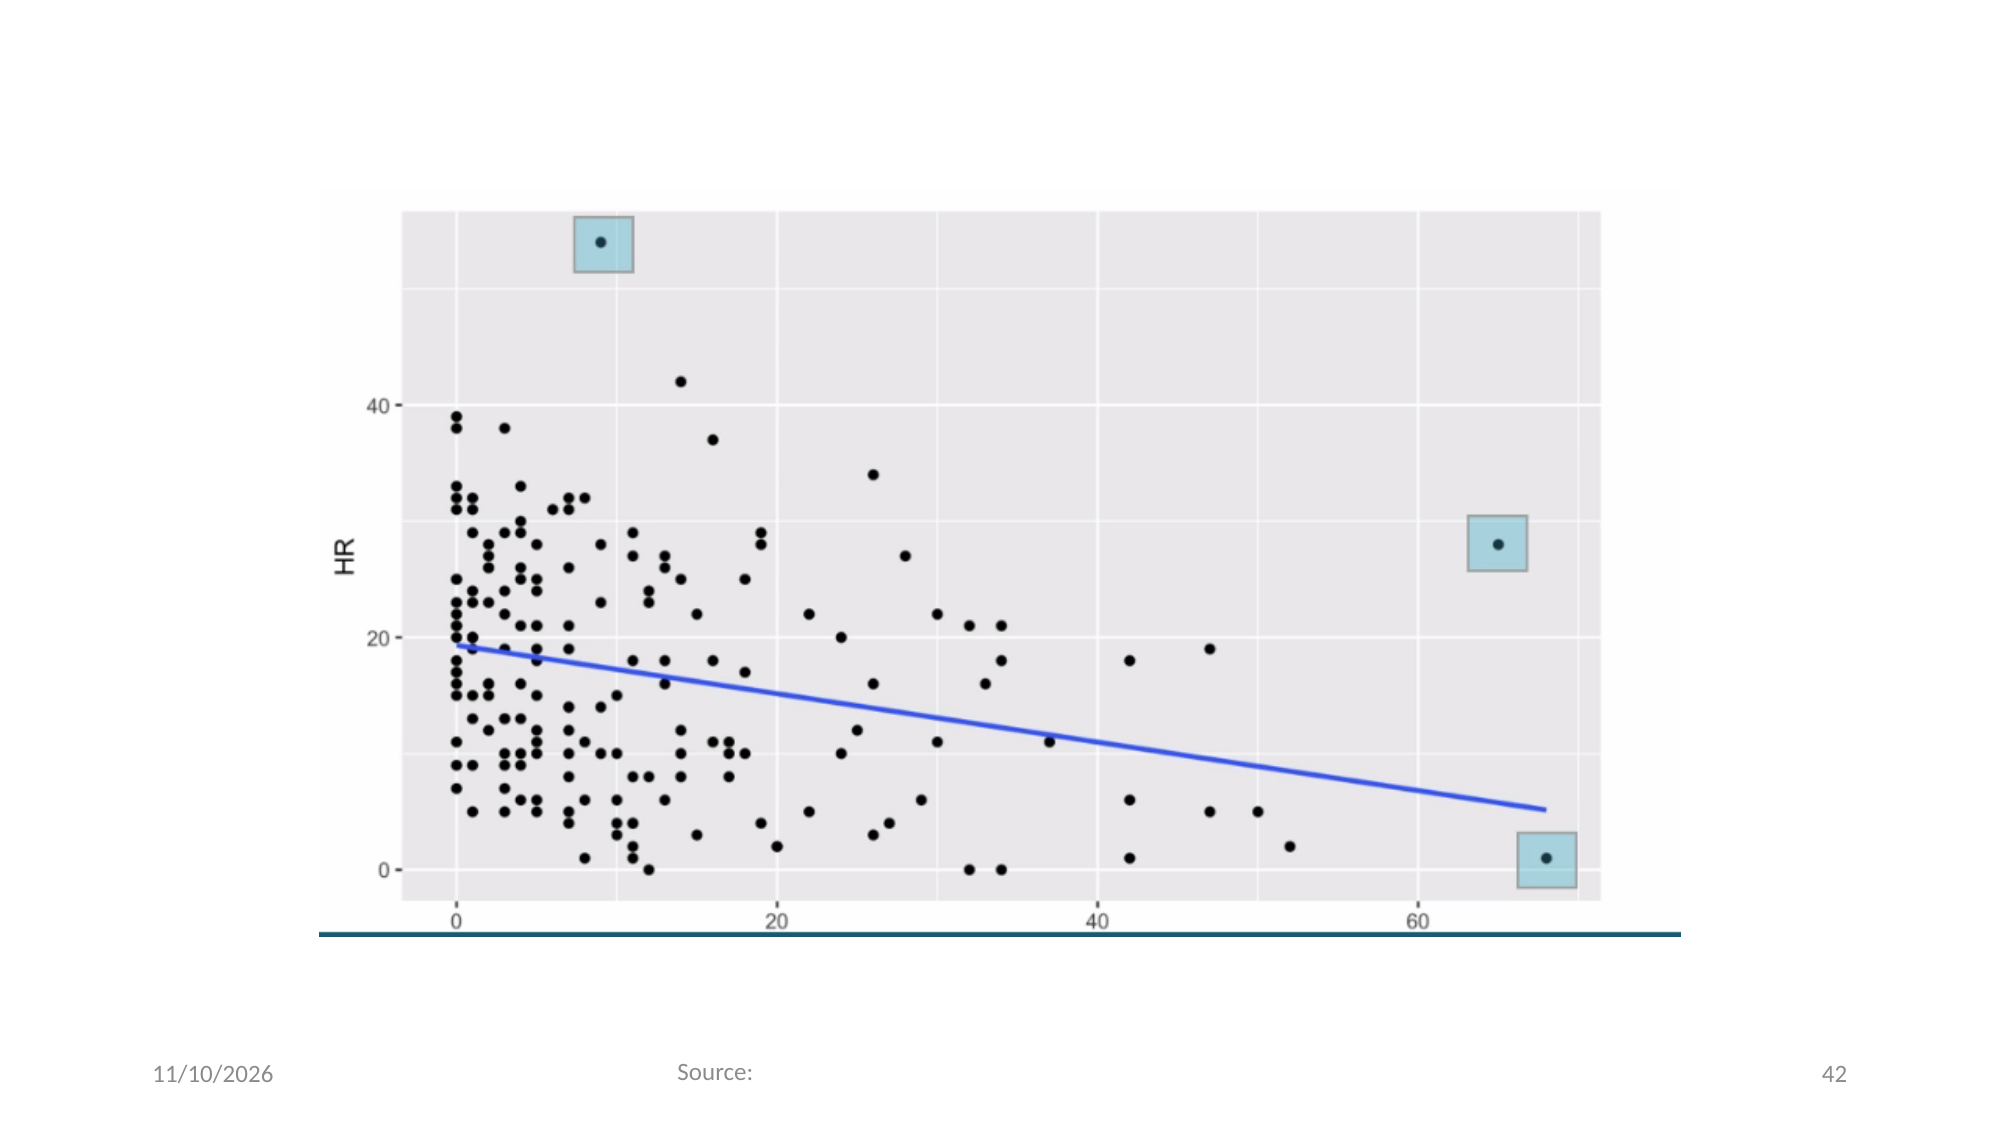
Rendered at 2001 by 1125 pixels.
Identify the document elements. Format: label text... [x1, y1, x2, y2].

footer Source: [662, 1040, 1338, 1100]
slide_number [137, 1042, 588, 1103]
picture [319, 188, 1681, 937]
slide_number 42 [1412, 1042, 1863, 1103]
